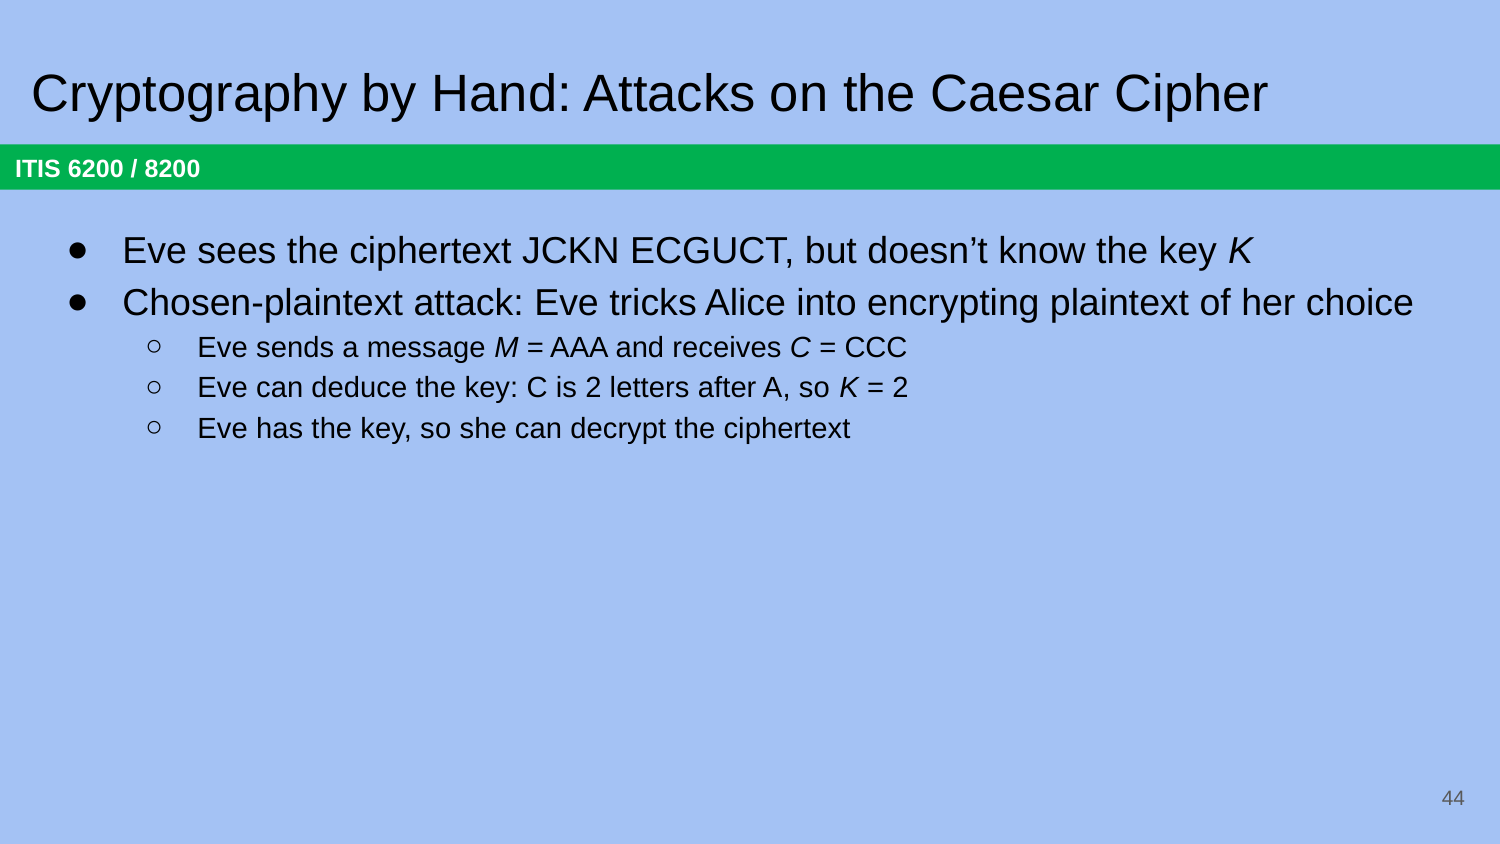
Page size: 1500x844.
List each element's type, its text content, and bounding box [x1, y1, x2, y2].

list Eve sees the ciphertext JCKN ECGUCT, but doesn’t know the key K Chosen-plaintext attack: Eve tricks Alice into encrypting plaintext of her choice Eve sends a message M = AAA and receives C = CCC Eve can deduce the key: C is 2 letters after A, so K = 2 Eve has the key, so she can decrypt the ciphertext [32, 204, 1431, 823]
slide_number 44 [1389, 764, 1480, 830]
title Cryptography by Hand: Attacks on the Caesar Cipher [16, 44, 1415, 139]
